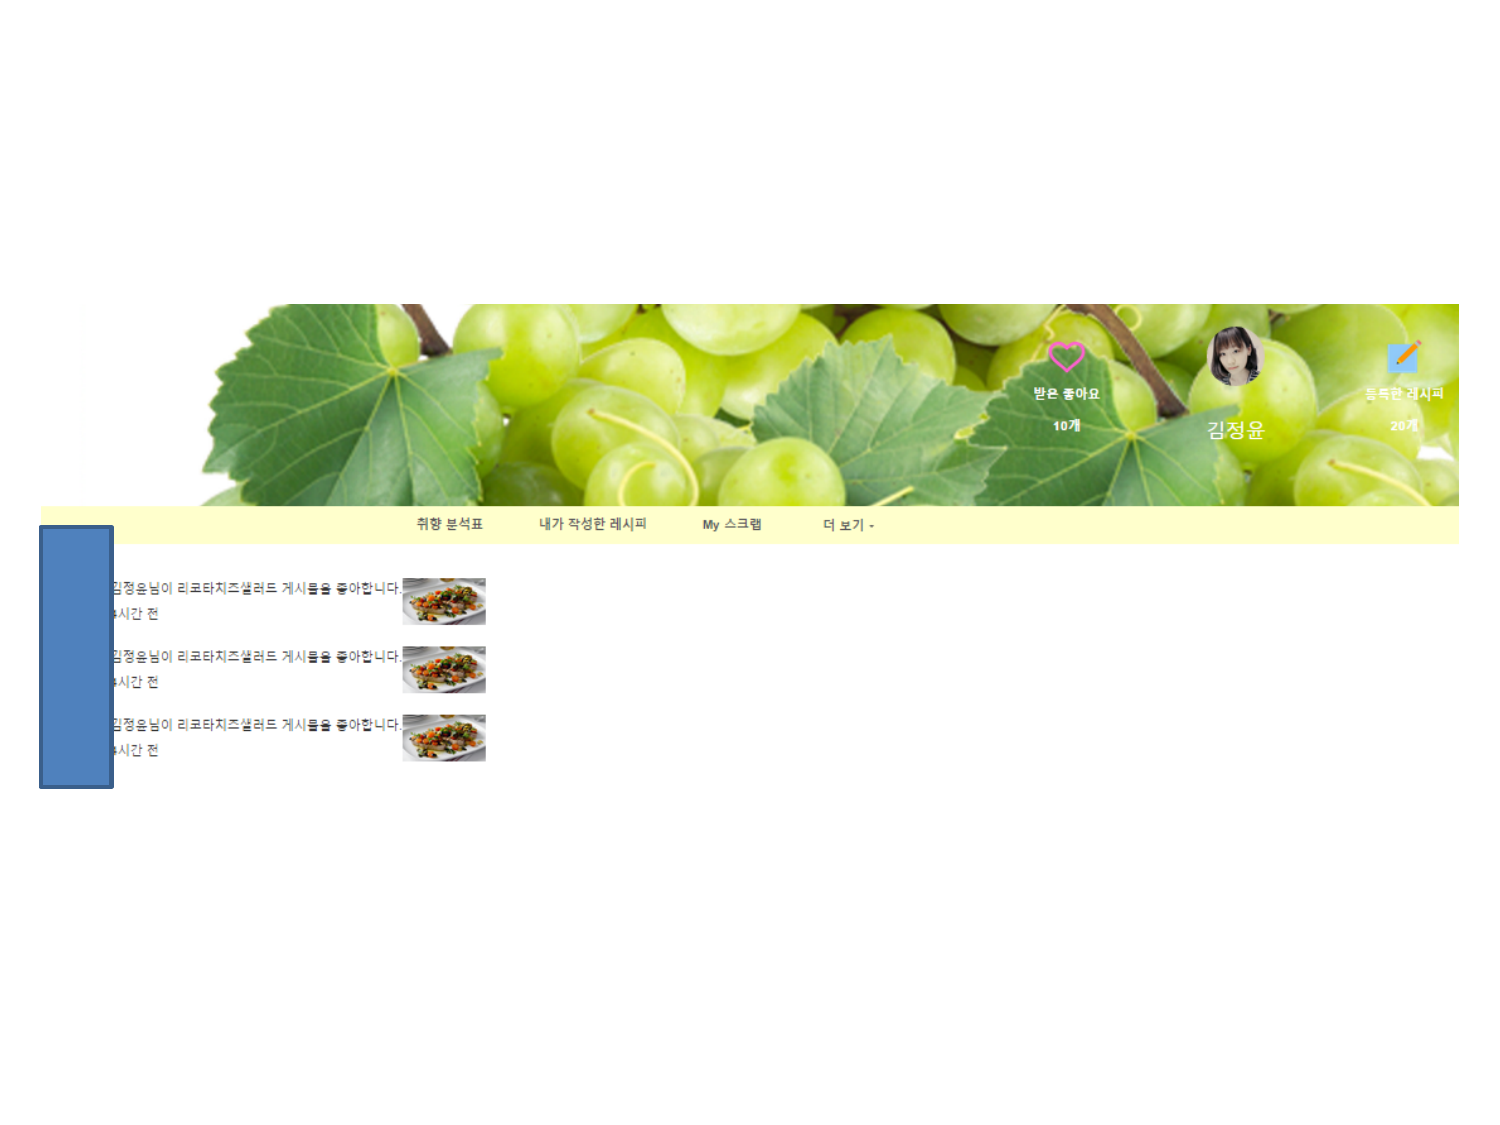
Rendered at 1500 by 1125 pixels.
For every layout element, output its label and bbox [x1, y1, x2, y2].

picture [40, 304, 1460, 821]
